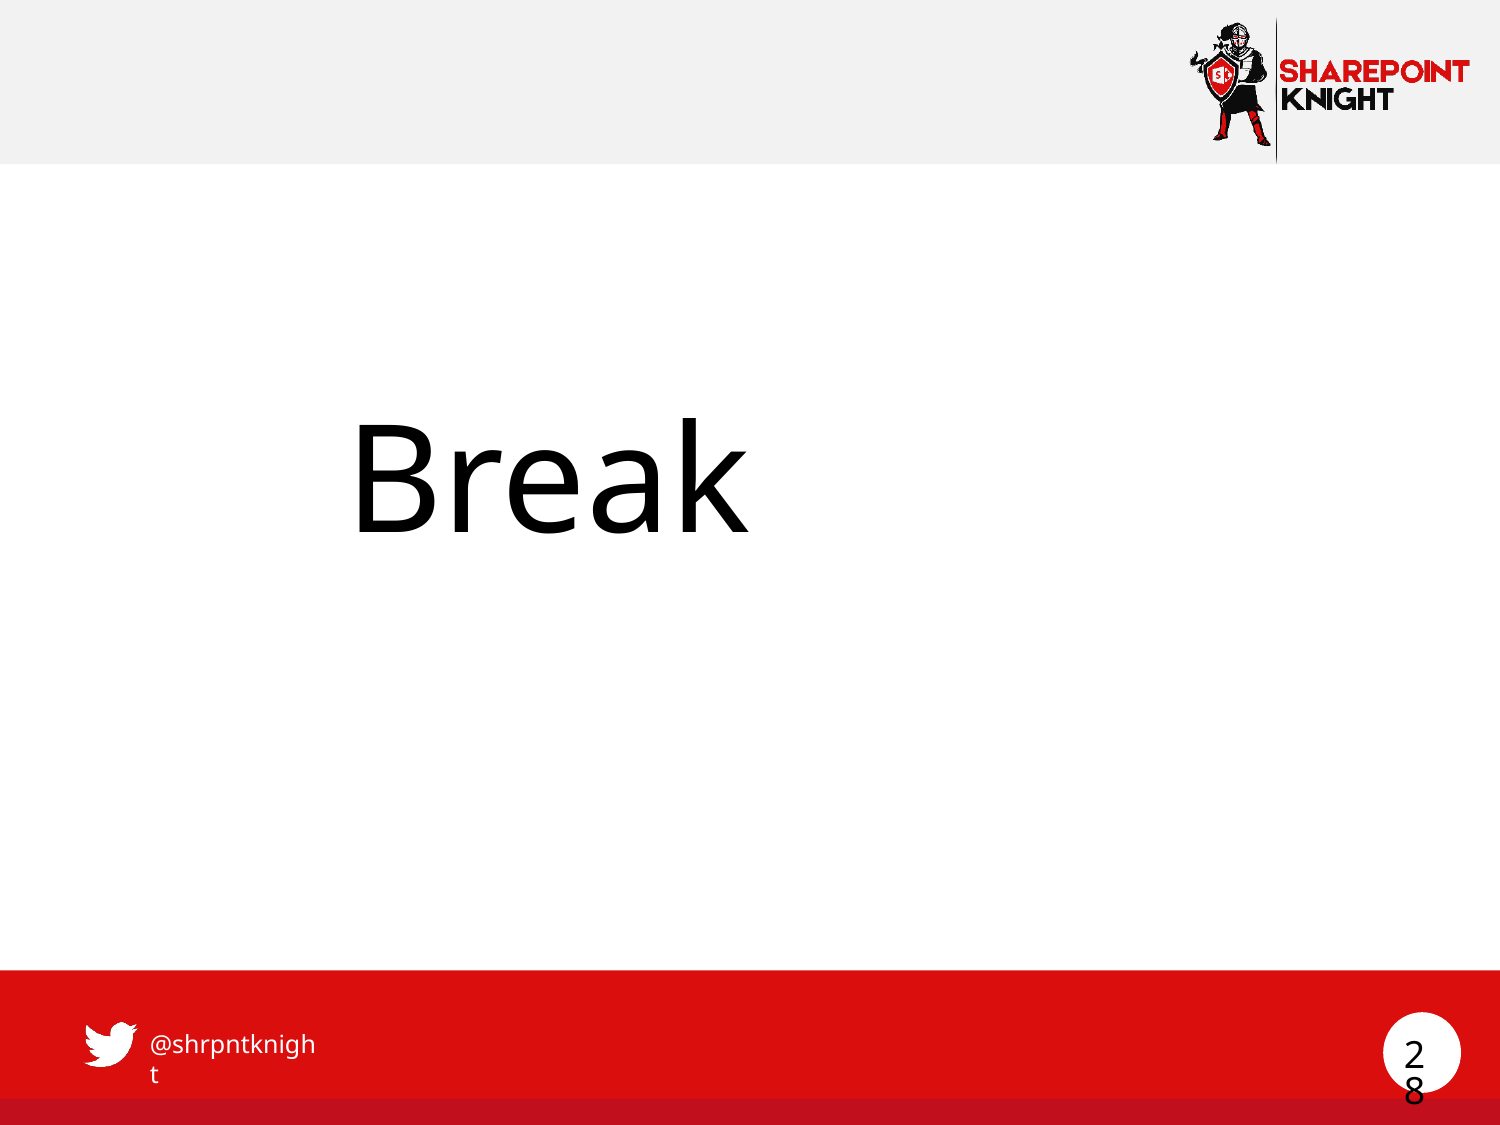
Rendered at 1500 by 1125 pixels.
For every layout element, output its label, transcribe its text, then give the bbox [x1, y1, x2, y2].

picture [83, 1022, 138, 1067]
text_box 28 [1374, 1012, 1476, 1093]
text_box Break [330, 374, 1097, 570]
picture [1170, 0, 1483, 165]
